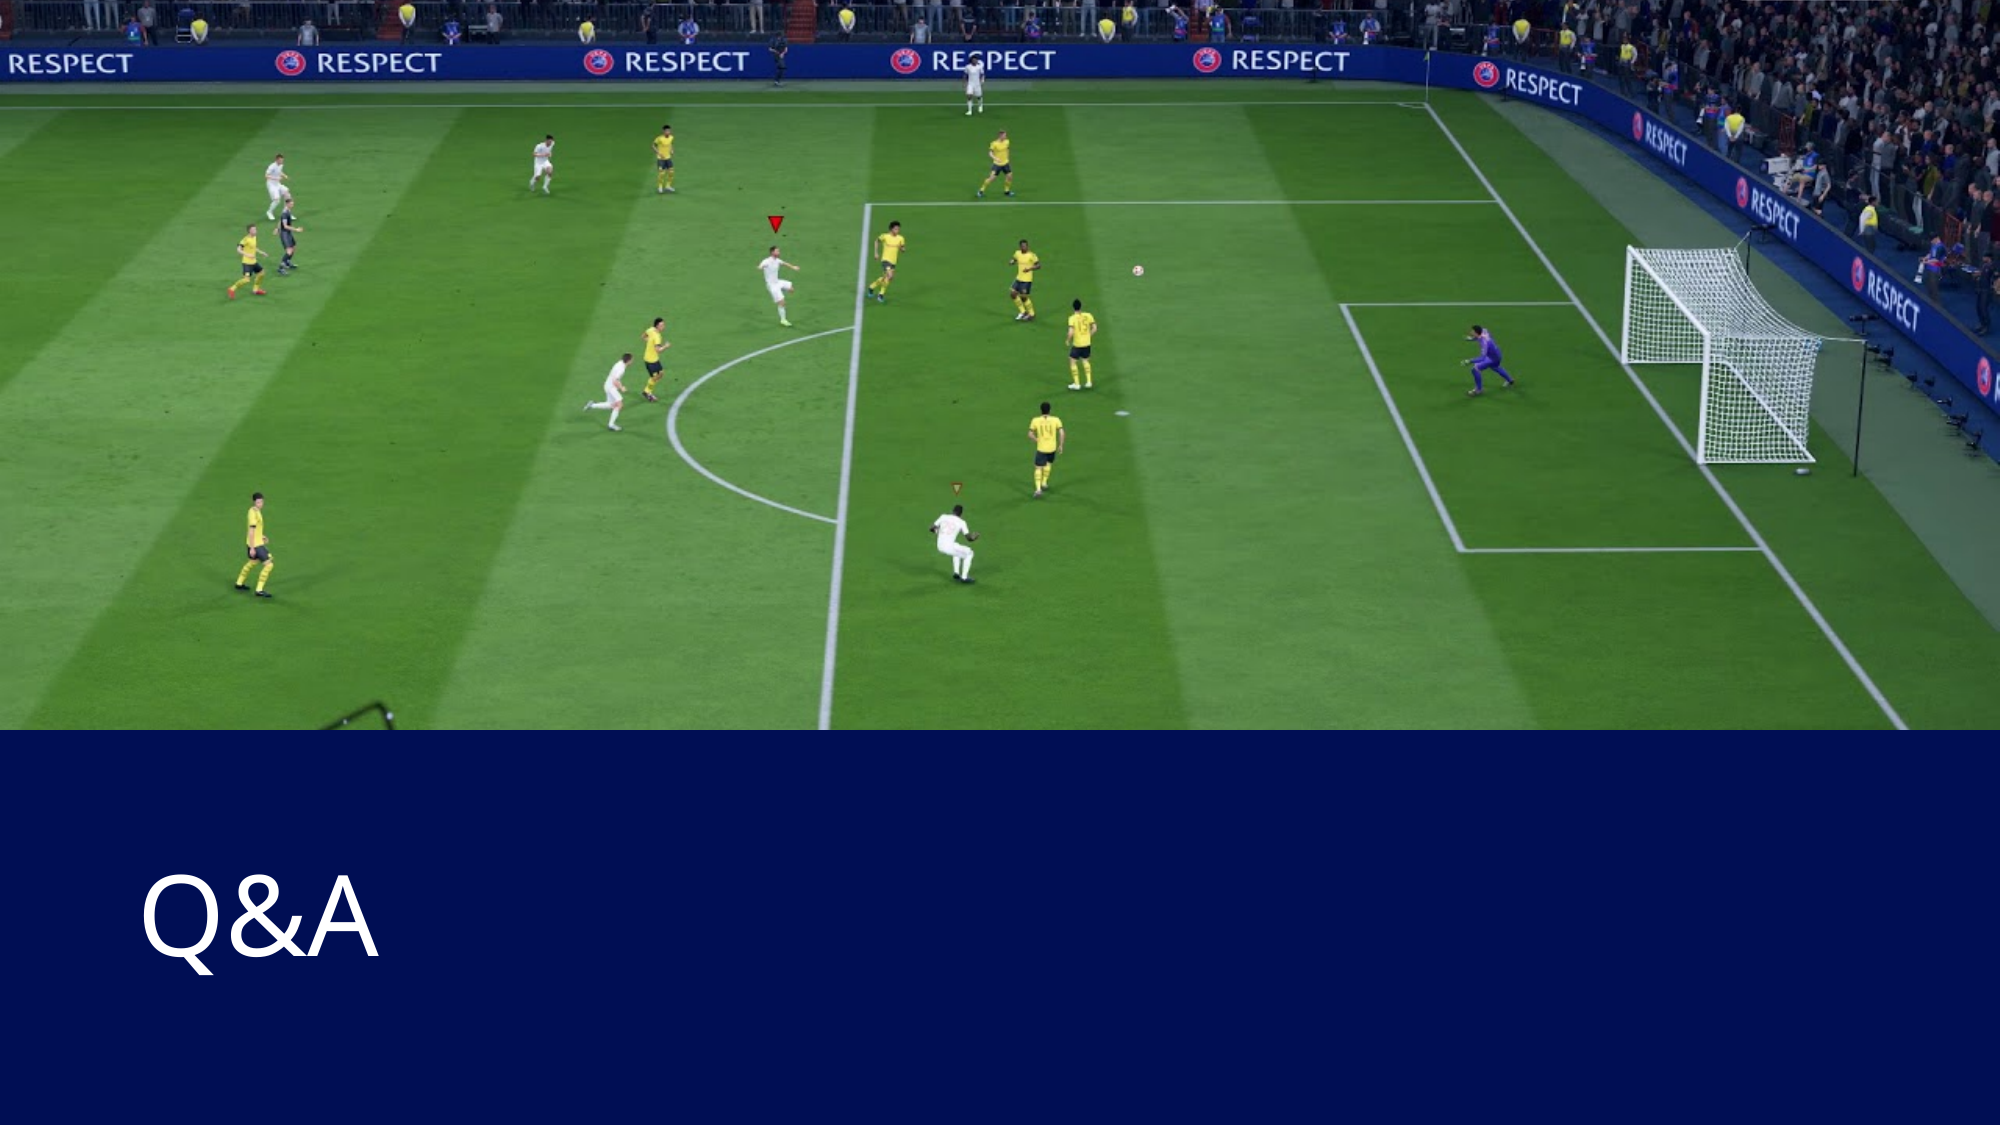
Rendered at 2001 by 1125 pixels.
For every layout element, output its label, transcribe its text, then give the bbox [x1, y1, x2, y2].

title Q&A [137, 764, 1863, 988]
picture [0, 0, 2000, 730]
